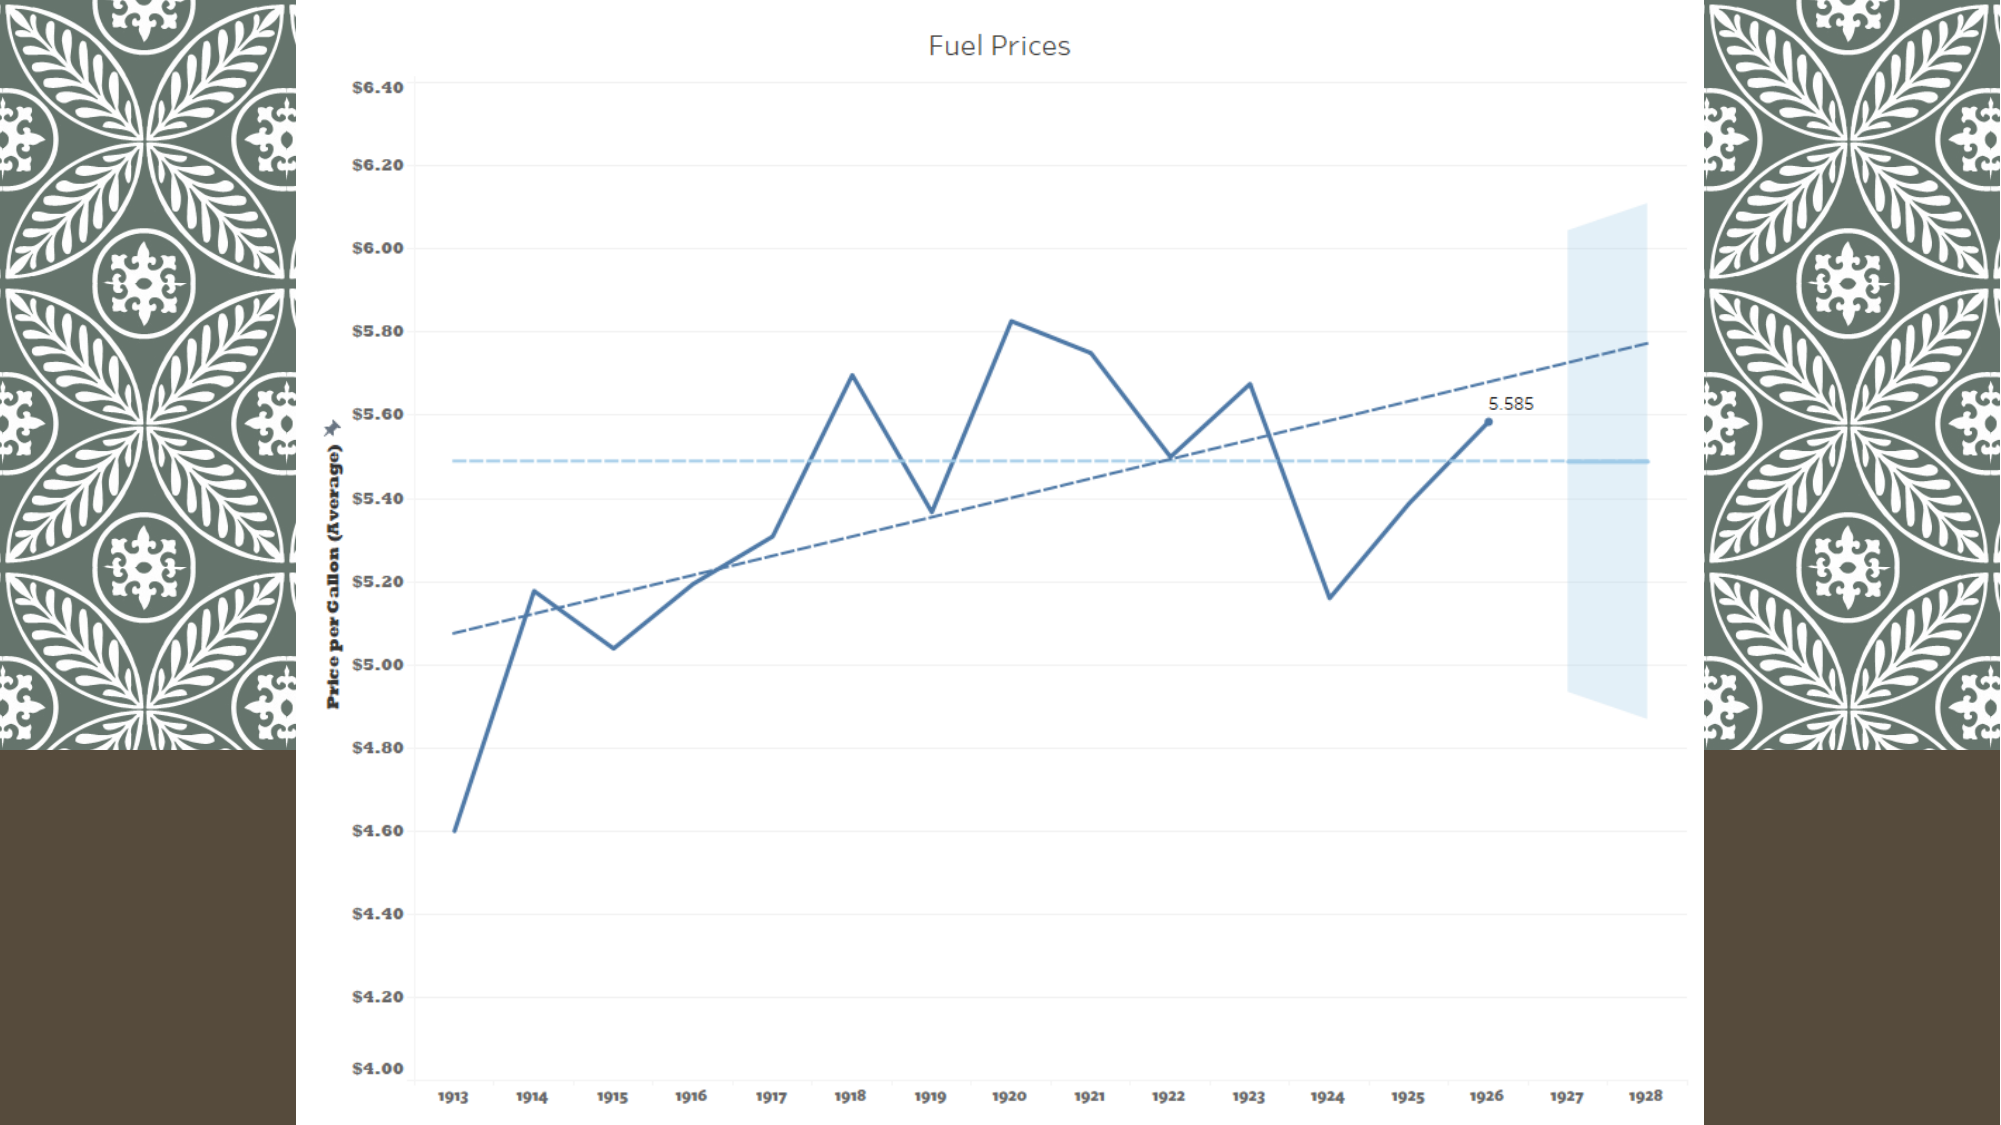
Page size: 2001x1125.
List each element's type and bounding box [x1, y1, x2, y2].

picture [296, 0, 1704, 1125]
